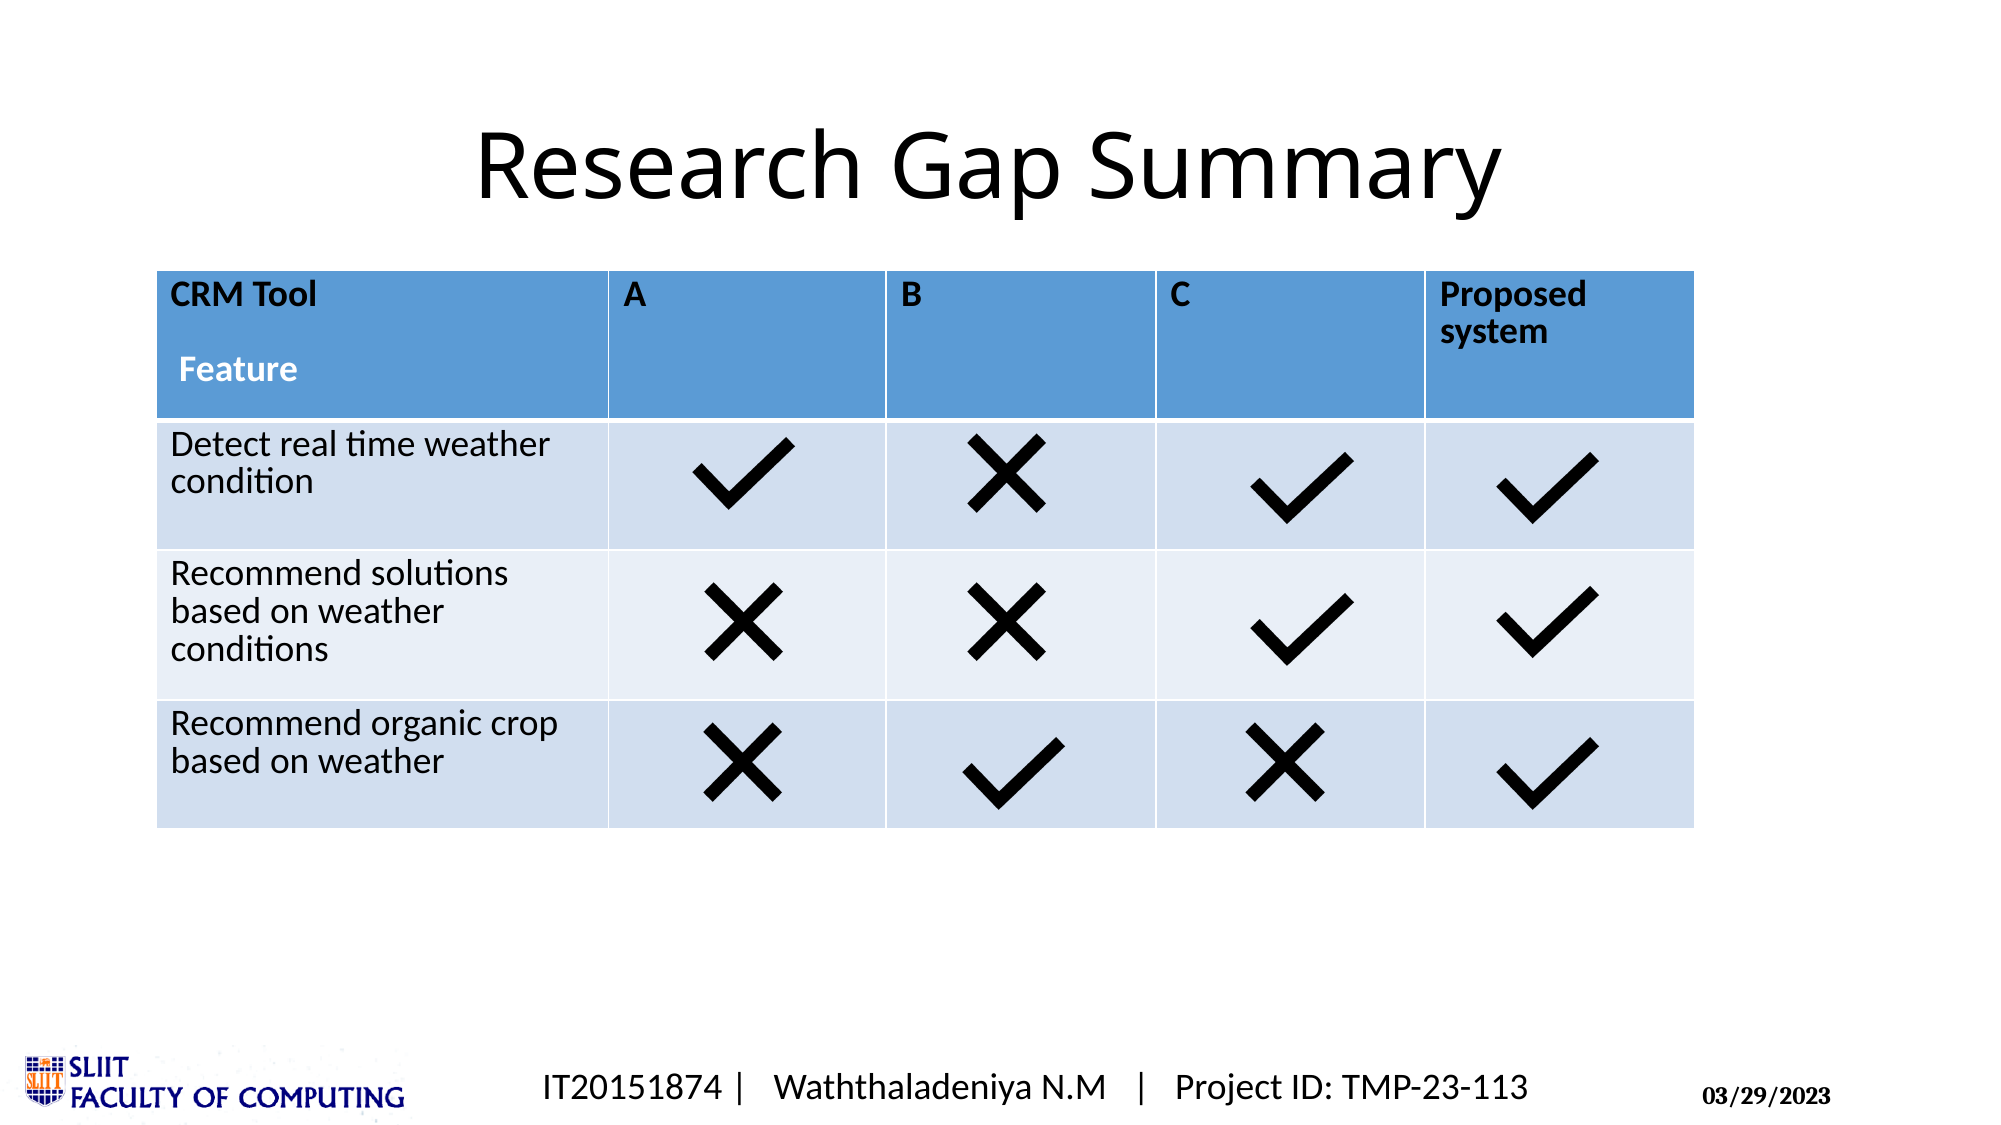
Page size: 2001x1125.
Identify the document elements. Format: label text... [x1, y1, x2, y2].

picture [1248, 434, 1356, 541]
table_cell [609, 551, 885, 699]
picture [1494, 568, 1601, 675]
picture [953, 568, 1060, 675]
table_cell Recommend organic crop based on weather [157, 701, 608, 828]
picture [1494, 719, 1601, 827]
table_cell [1426, 423, 1694, 549]
table_cell [1426, 701, 1694, 828]
text_box 03/29/2023 [1687, 1072, 1863, 1117]
table_cell [887, 423, 1155, 549]
table_header A [609, 271, 885, 418]
picture [1231, 708, 1339, 816]
picture [689, 568, 797, 675]
table_header CRM Tool Feature [157, 271, 608, 418]
table_cell [887, 551, 1155, 699]
picture [953, 419, 1060, 527]
table_header C [1157, 271, 1424, 418]
picture [1248, 575, 1356, 683]
table_cell [887, 701, 1155, 828]
table_cell [1157, 551, 1424, 699]
text_box IT20151874 | Waththaladeniya N.M | Project ID: TMP-23-113 [440, 1043, 1631, 1125]
picture [689, 708, 796, 816]
picture [689, 419, 797, 527]
picture [959, 719, 1067, 827]
table_cell Recommend solutions based on weather conditions [157, 551, 608, 699]
table_cell [1426, 551, 1694, 699]
picture [0, 1045, 413, 1125]
table_cell [1157, 701, 1424, 828]
table_header Proposed system [1426, 271, 1694, 418]
table_header B [887, 271, 1155, 418]
table_cell [609, 423, 885, 549]
picture [1494, 434, 1601, 541]
table_cell [609, 701, 885, 828]
table_cell [1157, 423, 1424, 549]
title Research Gap Summary [137, 59, 1863, 278]
table_cell Detect real time weather condition [157, 423, 608, 549]
